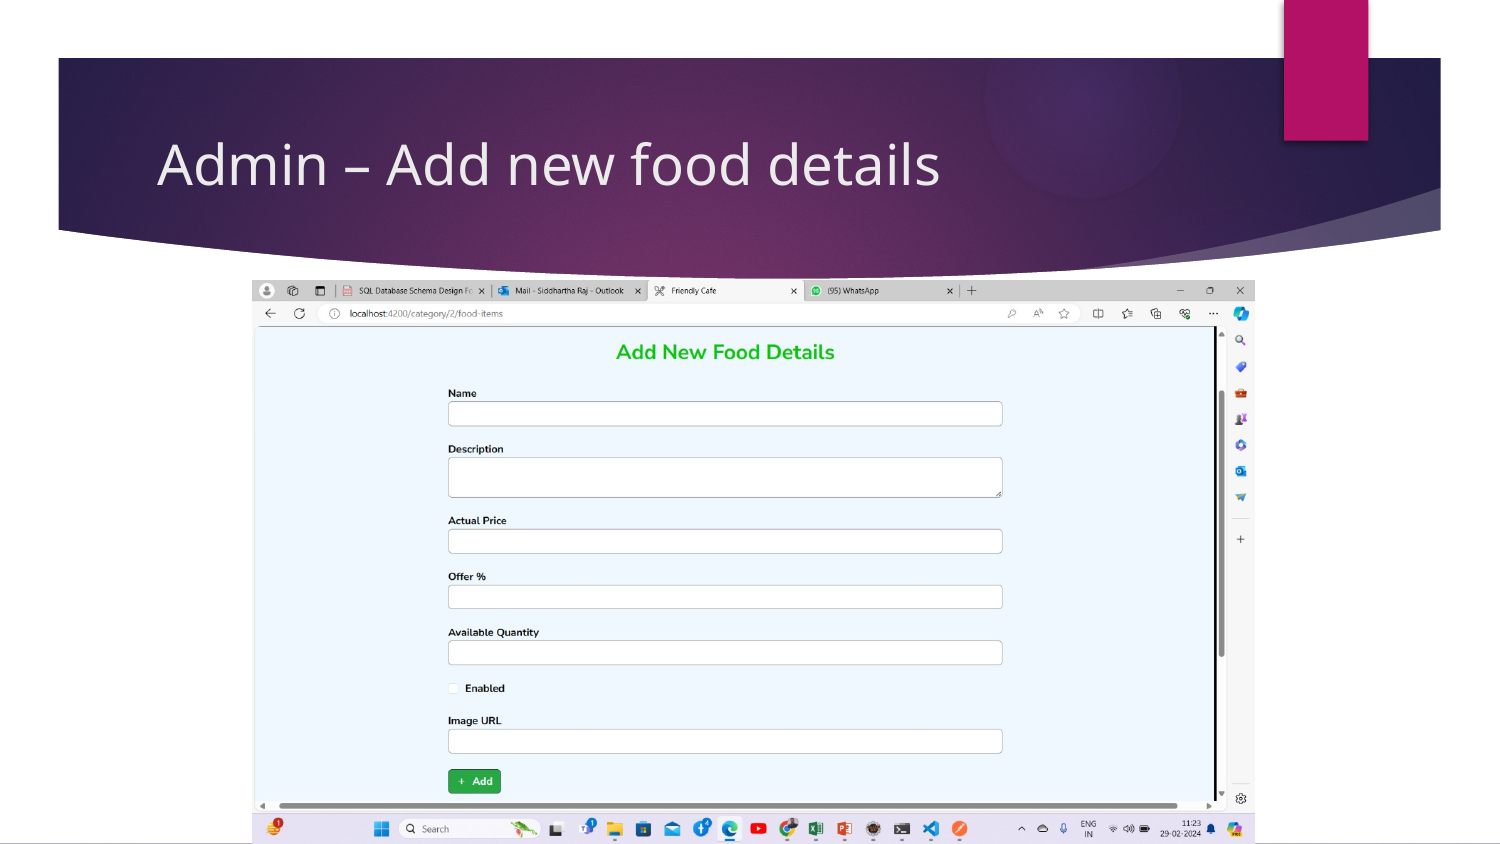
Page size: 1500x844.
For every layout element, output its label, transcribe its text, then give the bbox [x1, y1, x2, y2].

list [252, 279, 1255, 844]
title Admin – Add new food details [142, 119, 1220, 207]
